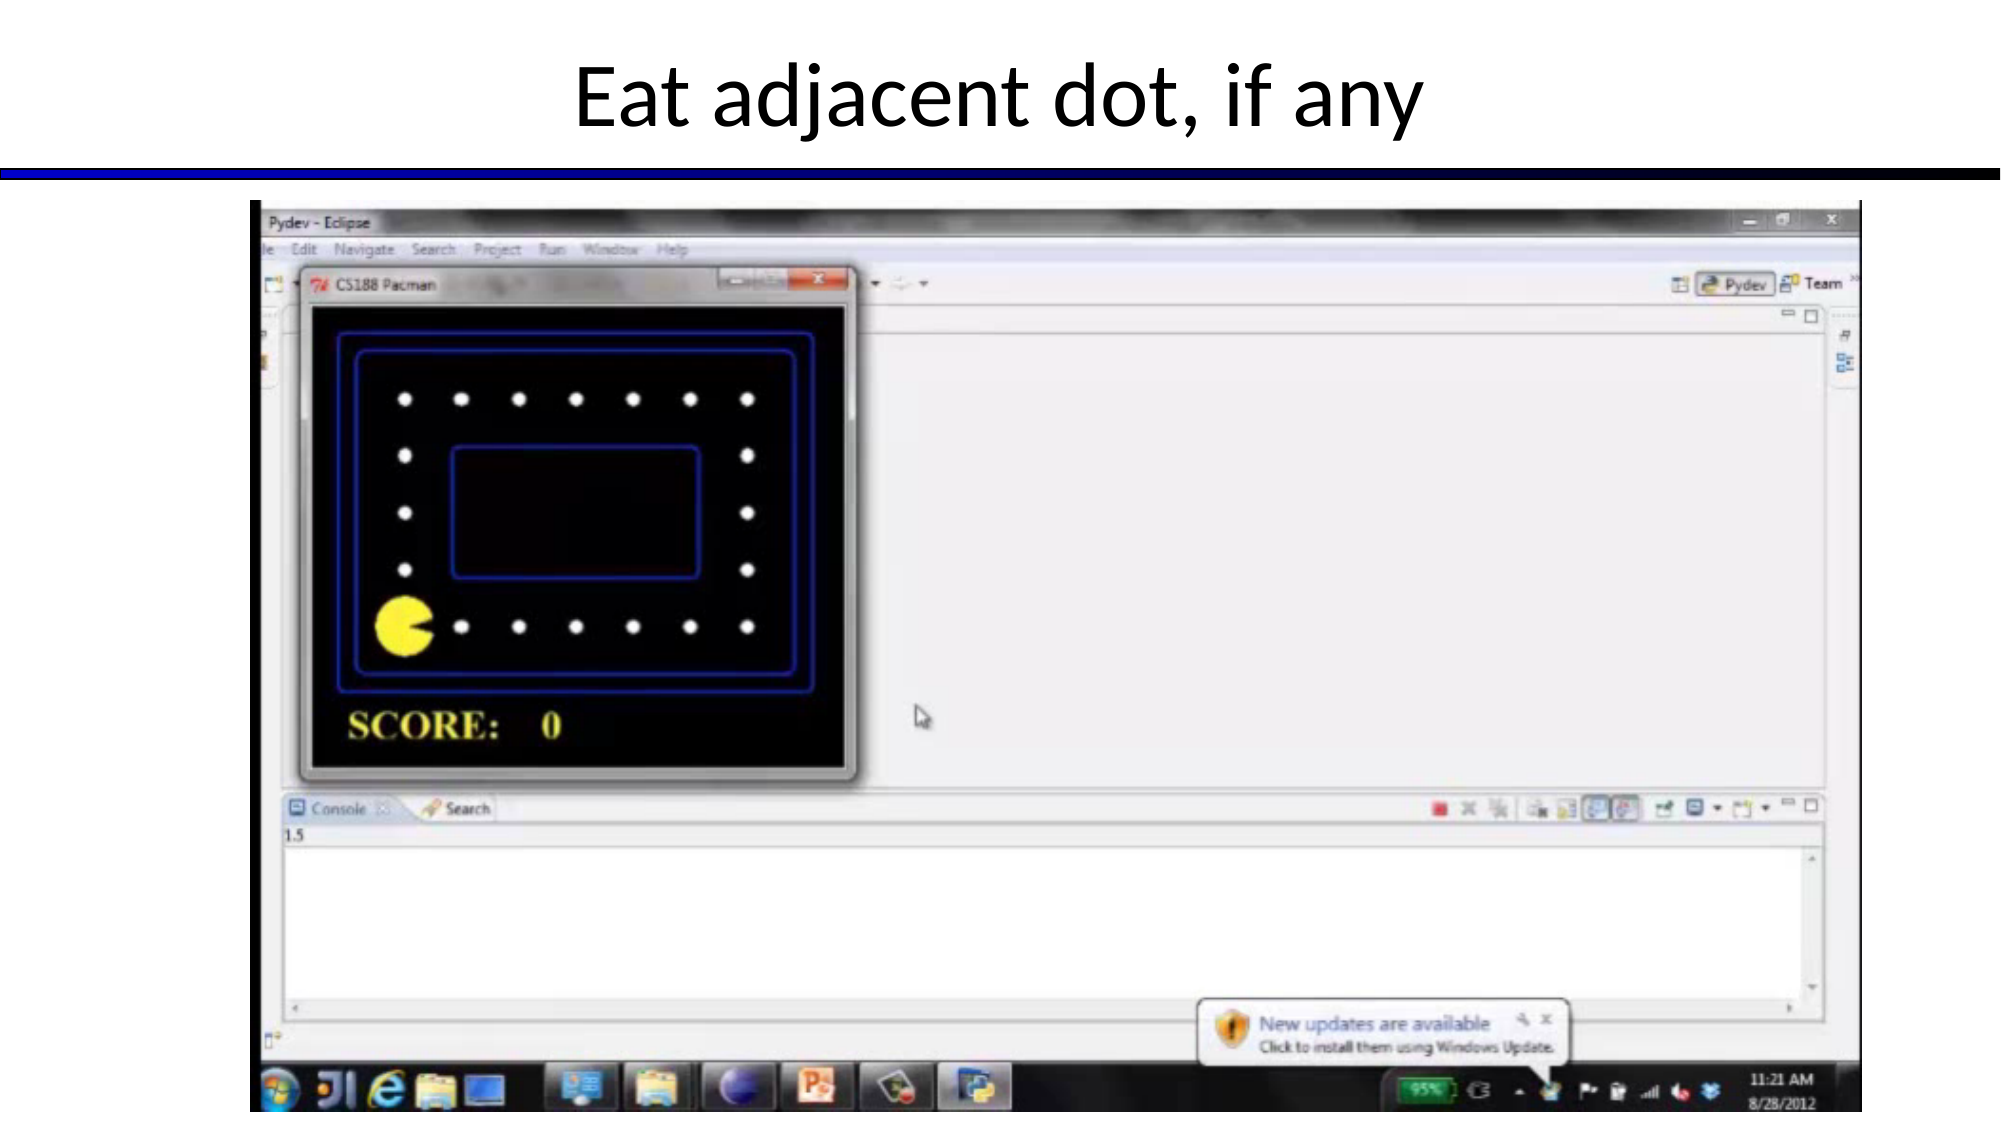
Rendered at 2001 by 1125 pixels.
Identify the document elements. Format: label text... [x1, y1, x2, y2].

title Eat adjacent dot, if any [0, 0, 2000, 184]
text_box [249, 199, 1863, 1113]
